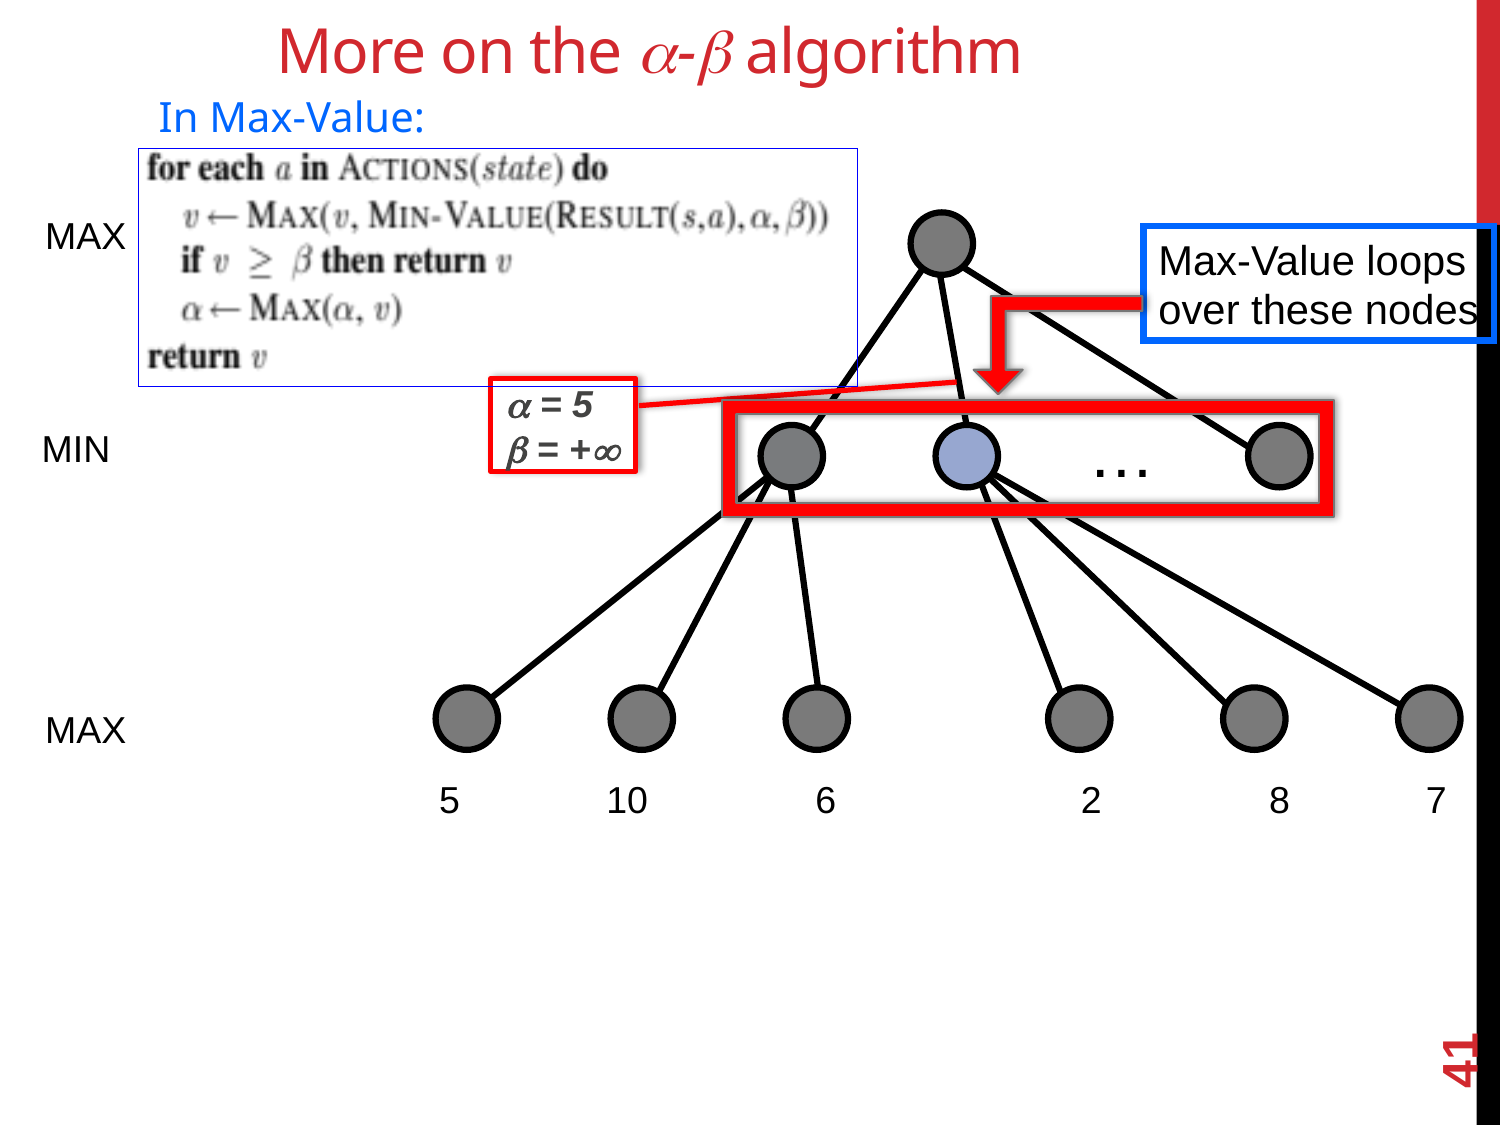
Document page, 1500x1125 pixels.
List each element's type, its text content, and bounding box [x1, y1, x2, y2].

slide_number 41 [1427, 887, 1488, 1104]
title More on the - algorithm [261, 3, 1496, 94]
text_box MIN [26, 417, 126, 478]
text_box [760, 424, 824, 488]
text_box  = 5  = + [490, 391, 637, 472]
text_box In Max-Value: [143, 83, 440, 143]
text_box  = 5  = + [860, 380, 957, 391]
text_box [910, 212, 974, 275]
text_box [785, 687, 849, 750]
text_box [972, 295, 1144, 395]
text_box [435, 687, 499, 750]
text_box Max-Value loops over these nodes [1143, 225, 1495, 341]
text_box [721, 399, 1335, 518]
text_box [1248, 424, 1311, 488]
text_box MAX [30, 698, 142, 759]
text_box 5 10 6 2 8 7 [424, 769, 1463, 829]
text_box MAX [30, 205, 136, 265]
picture [137, 148, 859, 387]
text_box [610, 687, 674, 750]
text_box [1048, 687, 1111, 750]
text_box [1398, 687, 1461, 750]
text_box  = 5  = + [638, 398, 720, 407]
text_box [935, 424, 999, 488]
text_box … [1073, 420, 1170, 497]
text_box [1223, 687, 1286, 750]
